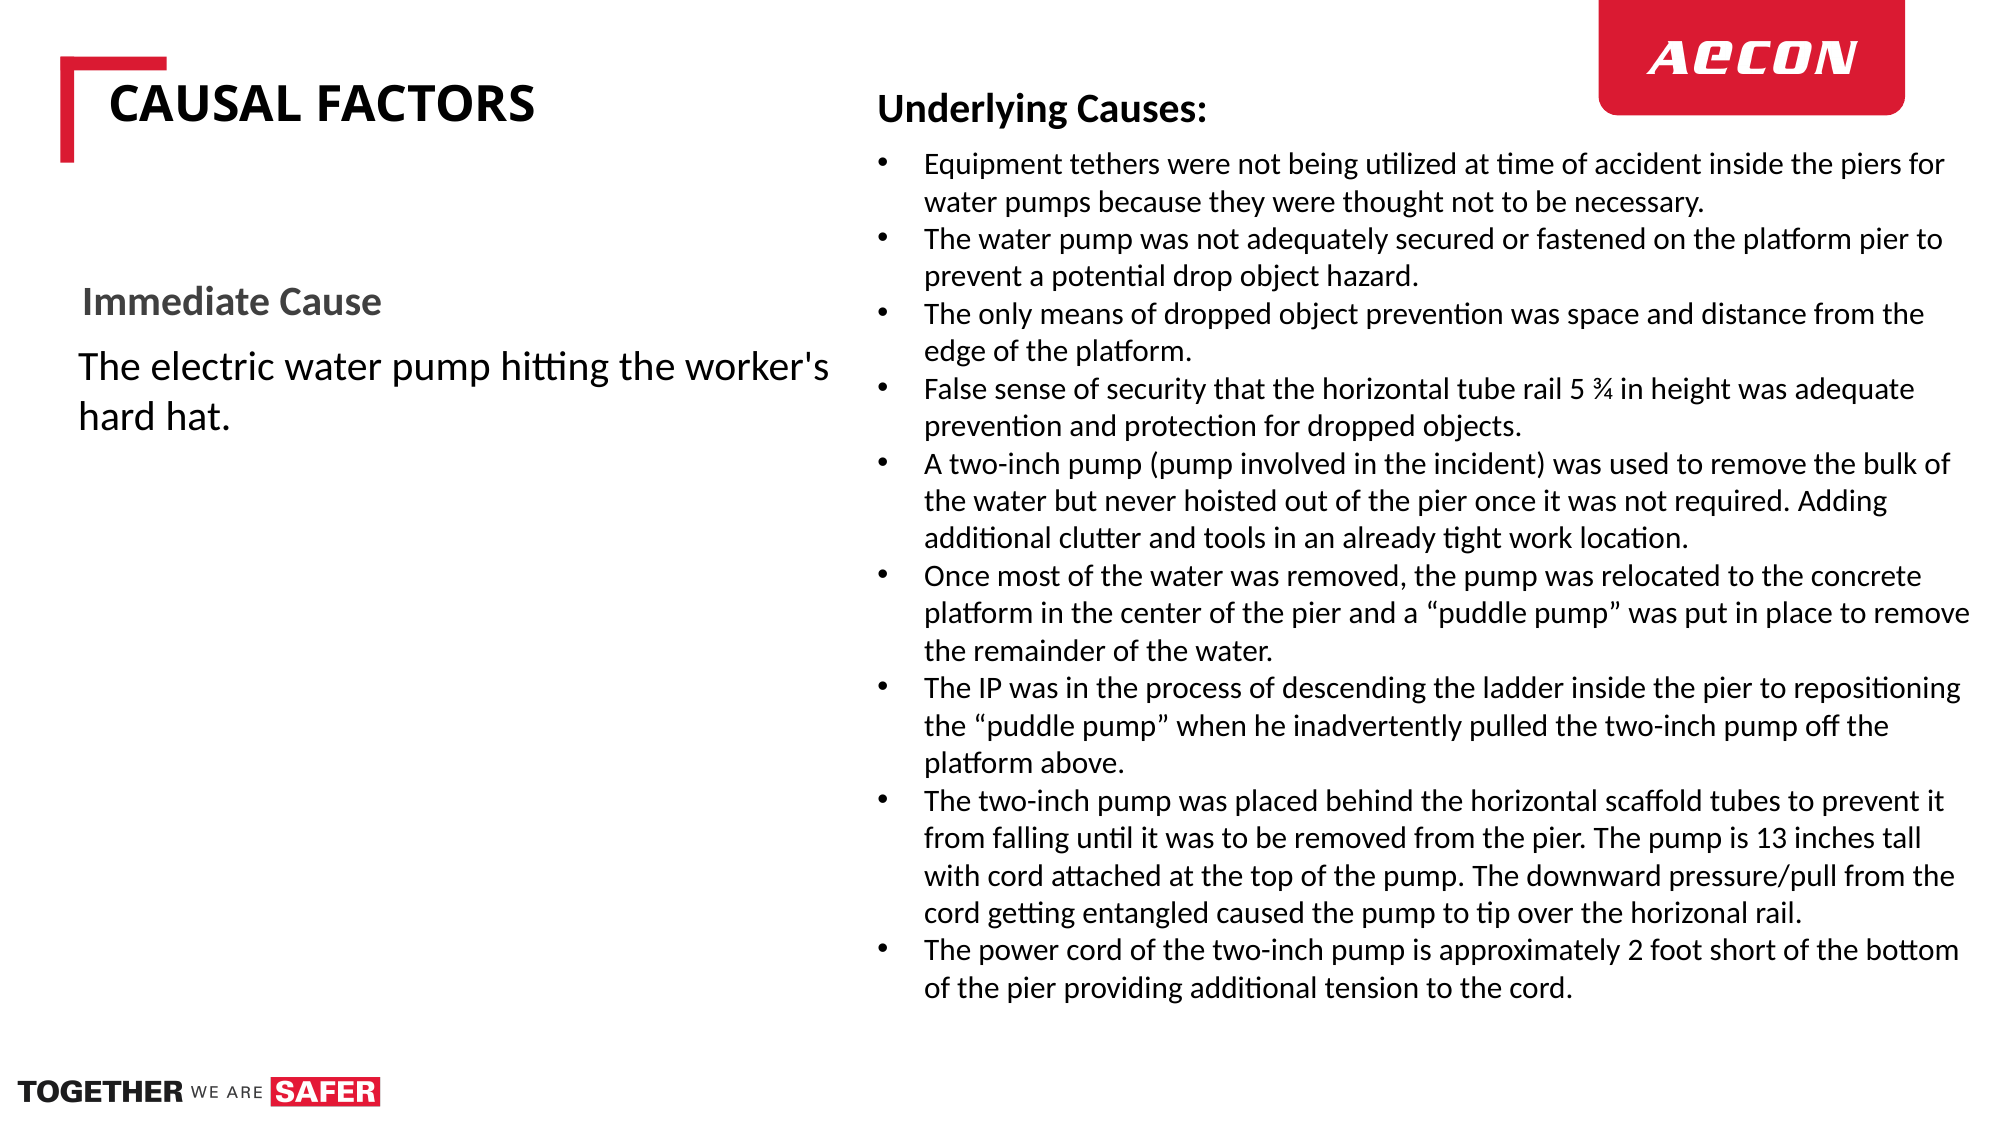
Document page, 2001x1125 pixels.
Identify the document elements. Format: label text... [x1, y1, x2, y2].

text_box The electric water pump hitting the worker's hard hat. [63, 331, 862, 447]
text_box CAUSAL FACTORS [93, 38, 1580, 173]
text_box Underlying Causes: Equipment tethers were not being utilized at time of accident inside the piers for water pumps because they were thought not to be necessary. The water pump was not adequately secured or fastened on the platform pier to prevent a potential drop object hazard. The only means of dropped object prevention was space and distance from the edge of the platform. False sense of security that the horizontal tube rail 5 ¾ in height was adequate prevention and protection for dropped objects. A two-inch pump (pump involved in the incident) was used to remove the bulk of the water but never hoisted out of the pier once it was not required. Adding additional clutter and tools in an already tight work location. Once most of the water was removed, the pump was relocated to the concrete platform in the center of the pier and a “puddle pump” was put in place to remove the remainder of the water. The IP was in the process of descending the ladder inside the pier to repositioning the “puddle pump” when he inadvertently pulled the two-inch pump off the platform above. The two-inch pump was placed behind the horizontal scaffold tubes to prevent it from falling until it was to be removed from the pier. The pump is 13 inches tall with cord attached at the top of the pump. The downward pressure/pull from the cord getting entangled caused the pump to tip over the horizonal rail. The power cord of the two-inch pump is approximately 2 foot short of the bottom of the pier providing additional tension to the cord. [862, 73, 2000, 1012]
picture [0, 1054, 407, 1125]
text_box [60, 56, 167, 163]
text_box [1598, 0, 1906, 116]
text_box Immediate Cause [67, 266, 657, 331]
